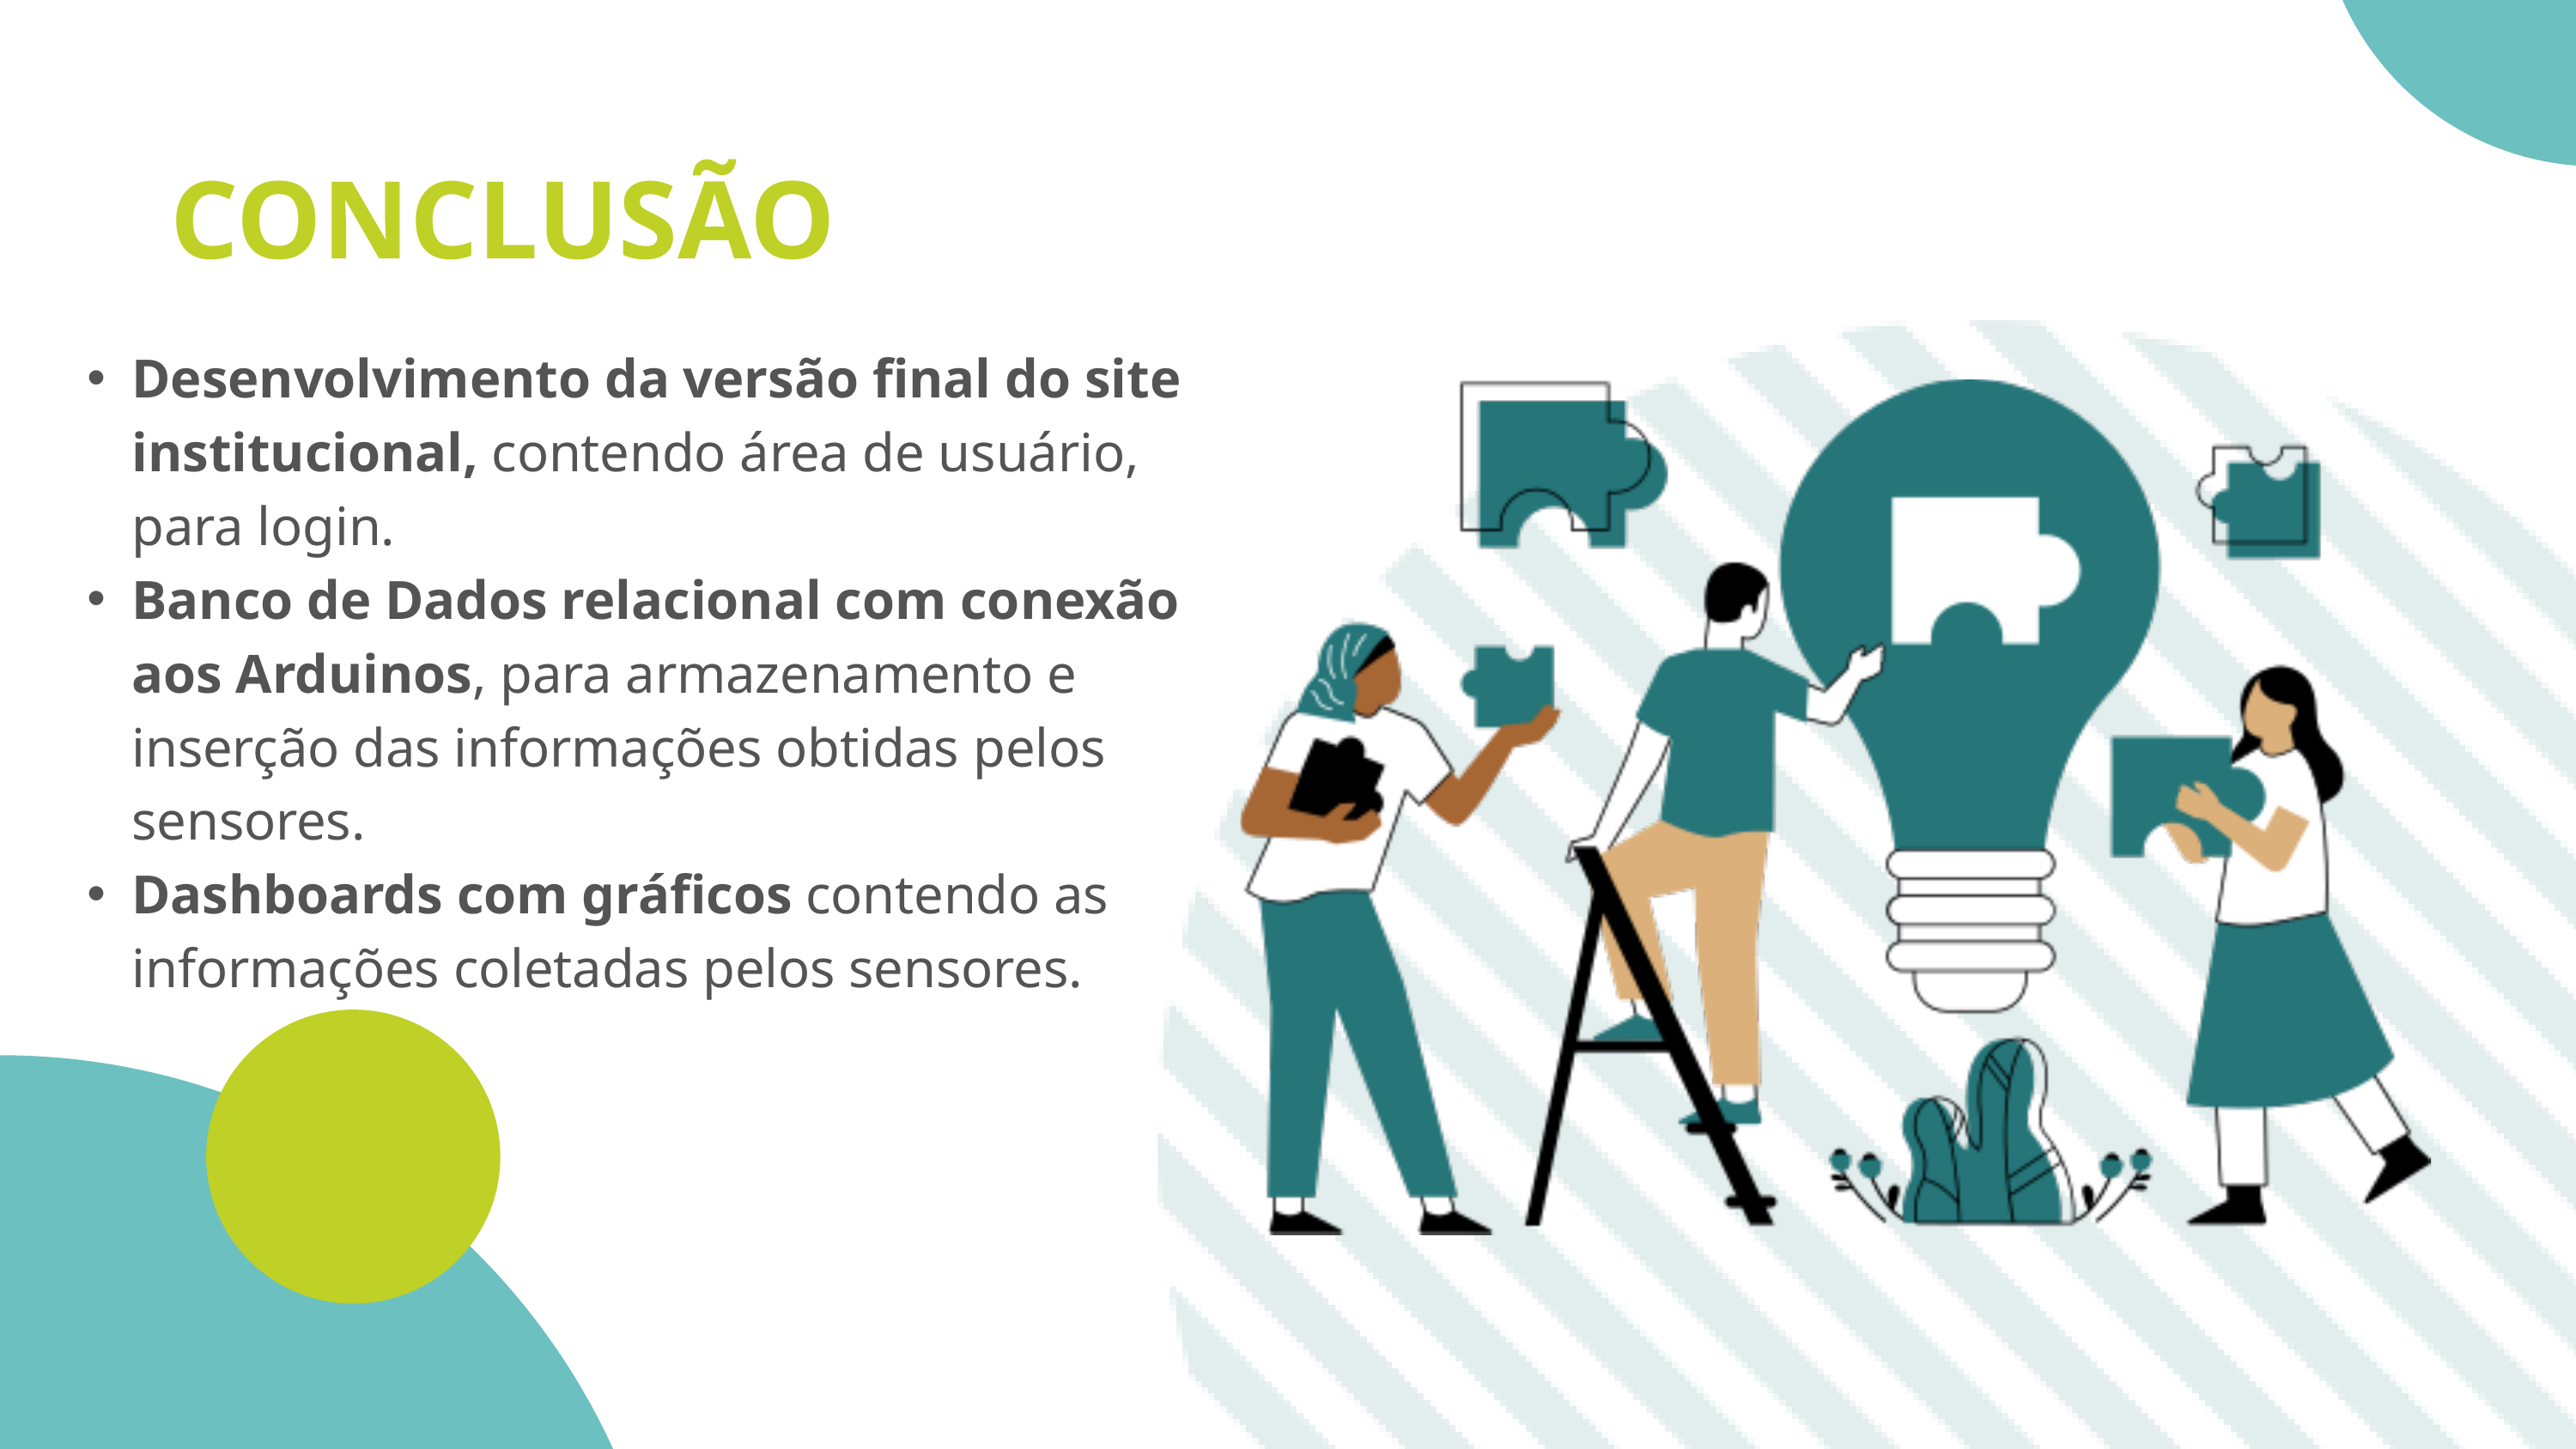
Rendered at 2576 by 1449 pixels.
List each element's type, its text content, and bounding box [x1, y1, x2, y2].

text_box Desenvolvimento da versão final do site institucional, contendo área de usuário, para login. Banco de Dados relacional com conexão aos Arduinos, para armazenamento e inserção das informações obtidas pelos sensores. Dashboards com gráficos contendo as informações coletadas pelos sensores. [42, 335, 1189, 1070]
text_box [2318, 0, 2576, 167]
text_box [1157, 320, 2576, 1449]
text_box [0, 1055, 674, 1449]
text_box [1240, 379, 2432, 1235]
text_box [205, 1009, 501, 1304]
text_box CONCLUSÃO [170, 130, 1030, 281]
